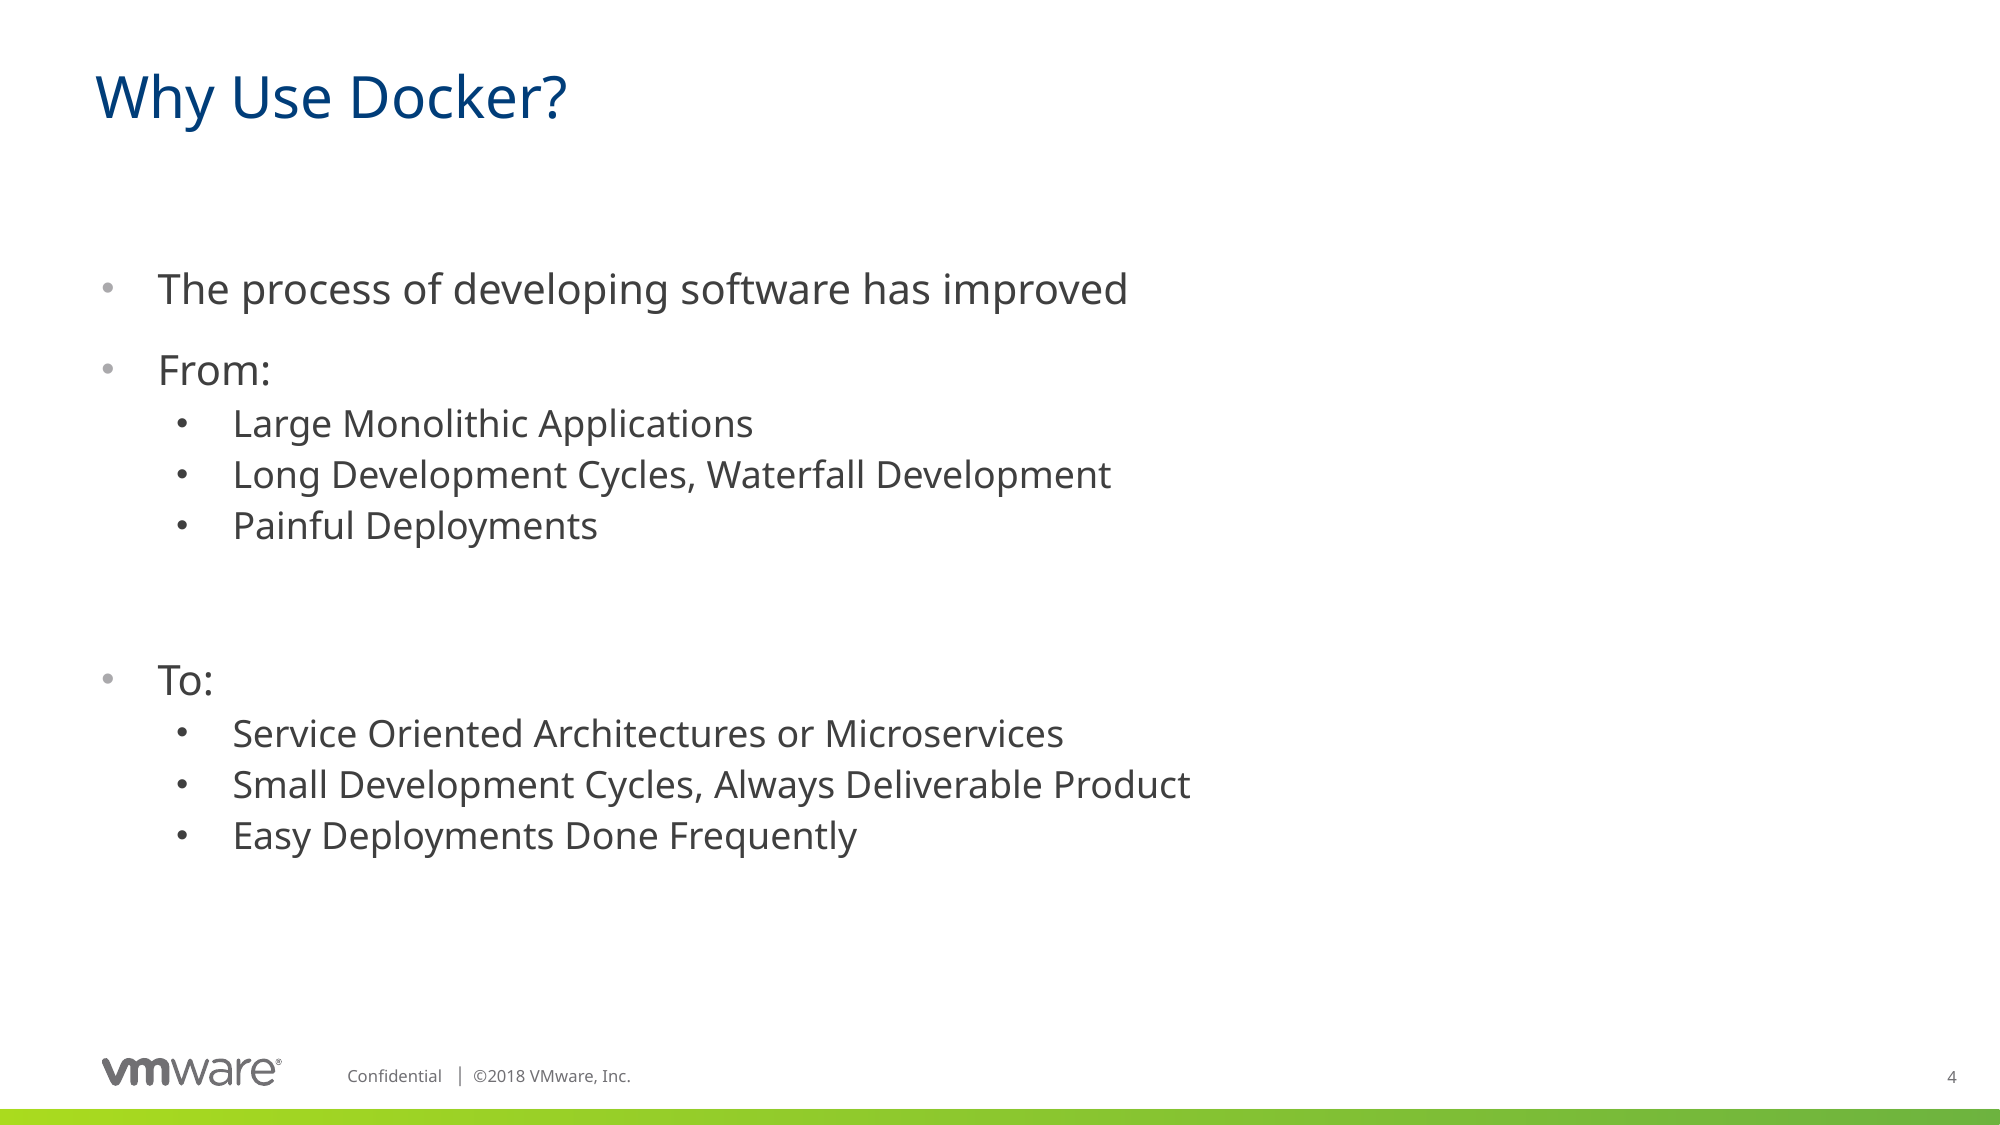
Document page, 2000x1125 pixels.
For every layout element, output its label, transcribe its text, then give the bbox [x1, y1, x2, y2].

list The process of developing software has improved From: Large Monolithic Applications Long Development Cycles, Waterfall Development Painful Deployments To: Service Oriented Architectures or Microservices Small Development Cycles, Always Deliverable Product Easy Deployments Done Frequently [101, 262, 1902, 1013]
title Why Use Docker? [95, 67, 1900, 131]
